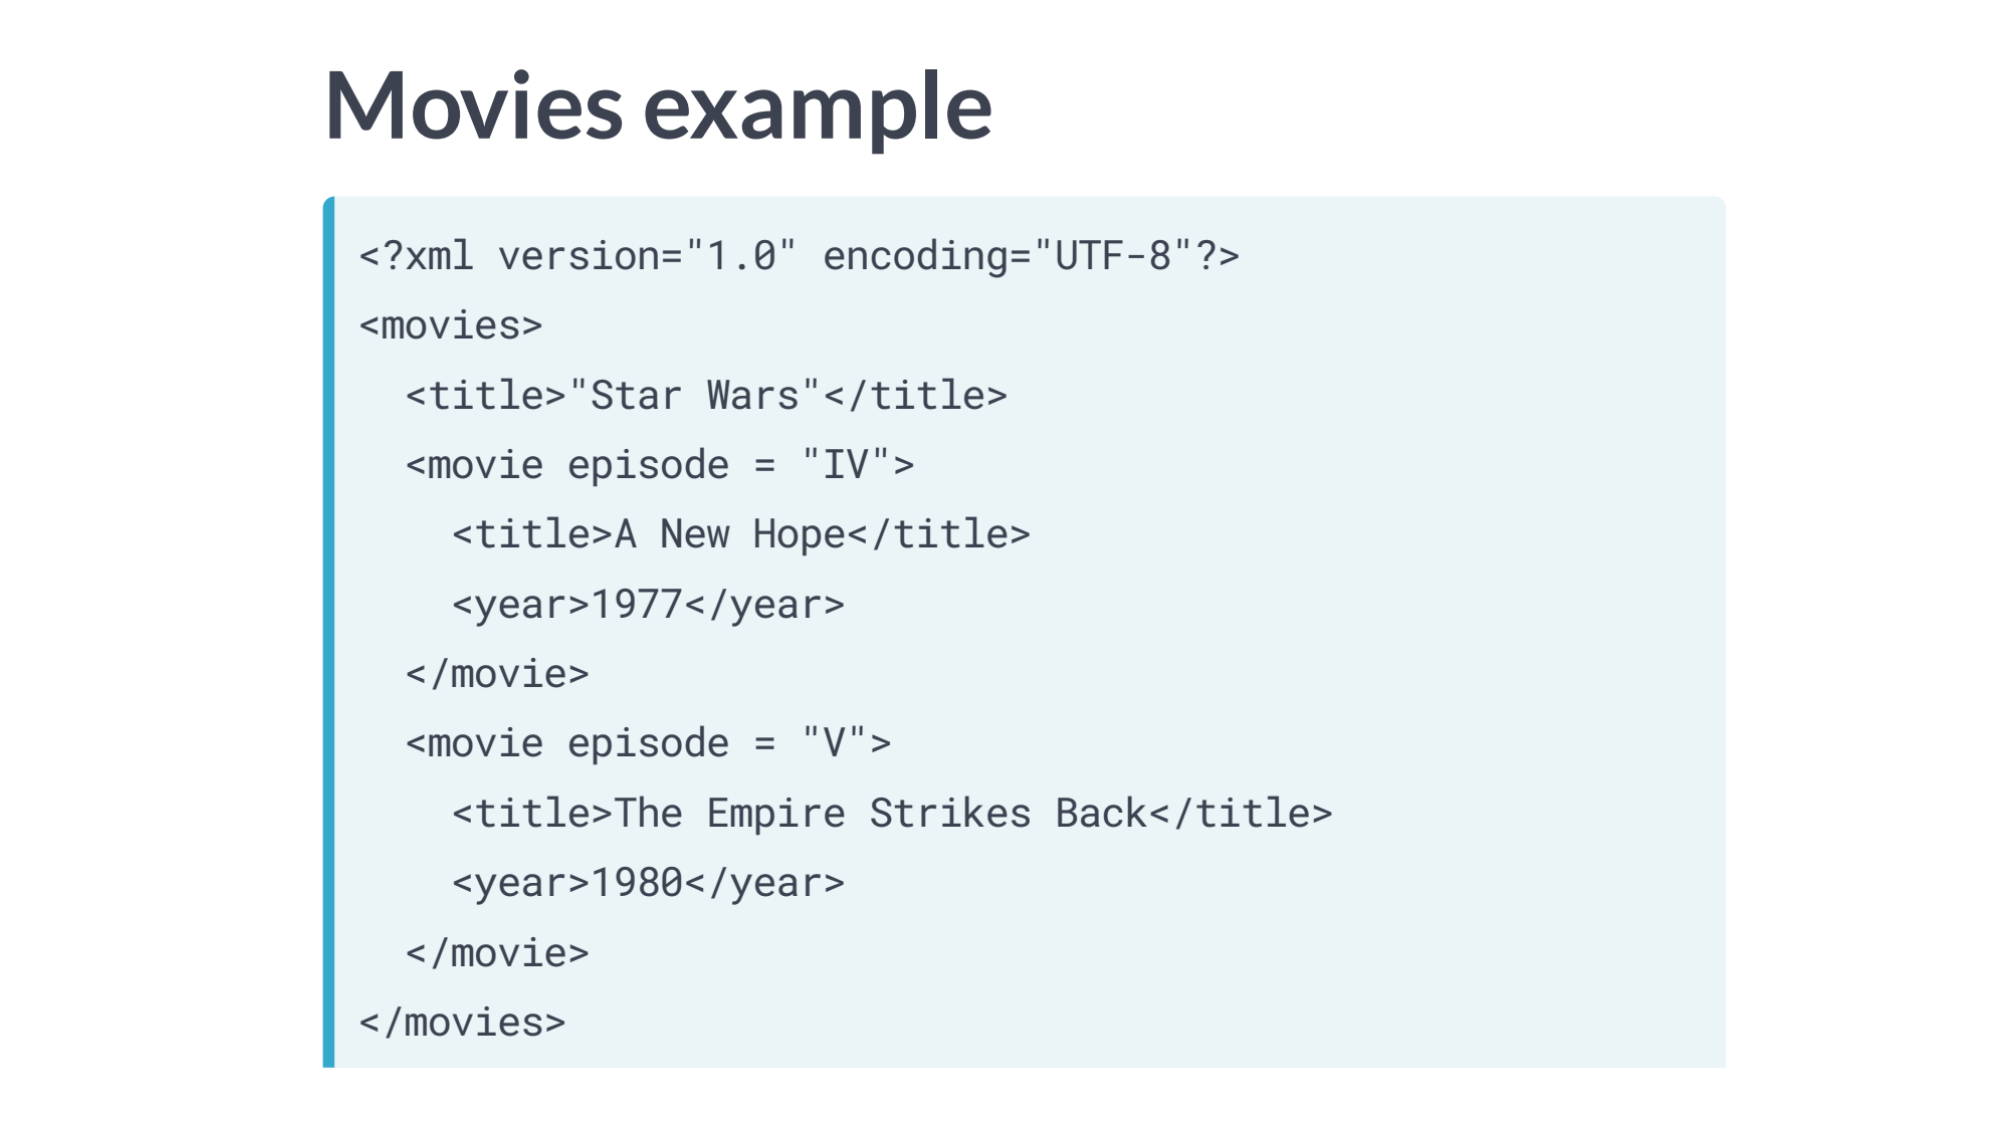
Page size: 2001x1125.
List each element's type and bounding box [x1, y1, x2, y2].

picture [264, 0, 1736, 1125]
